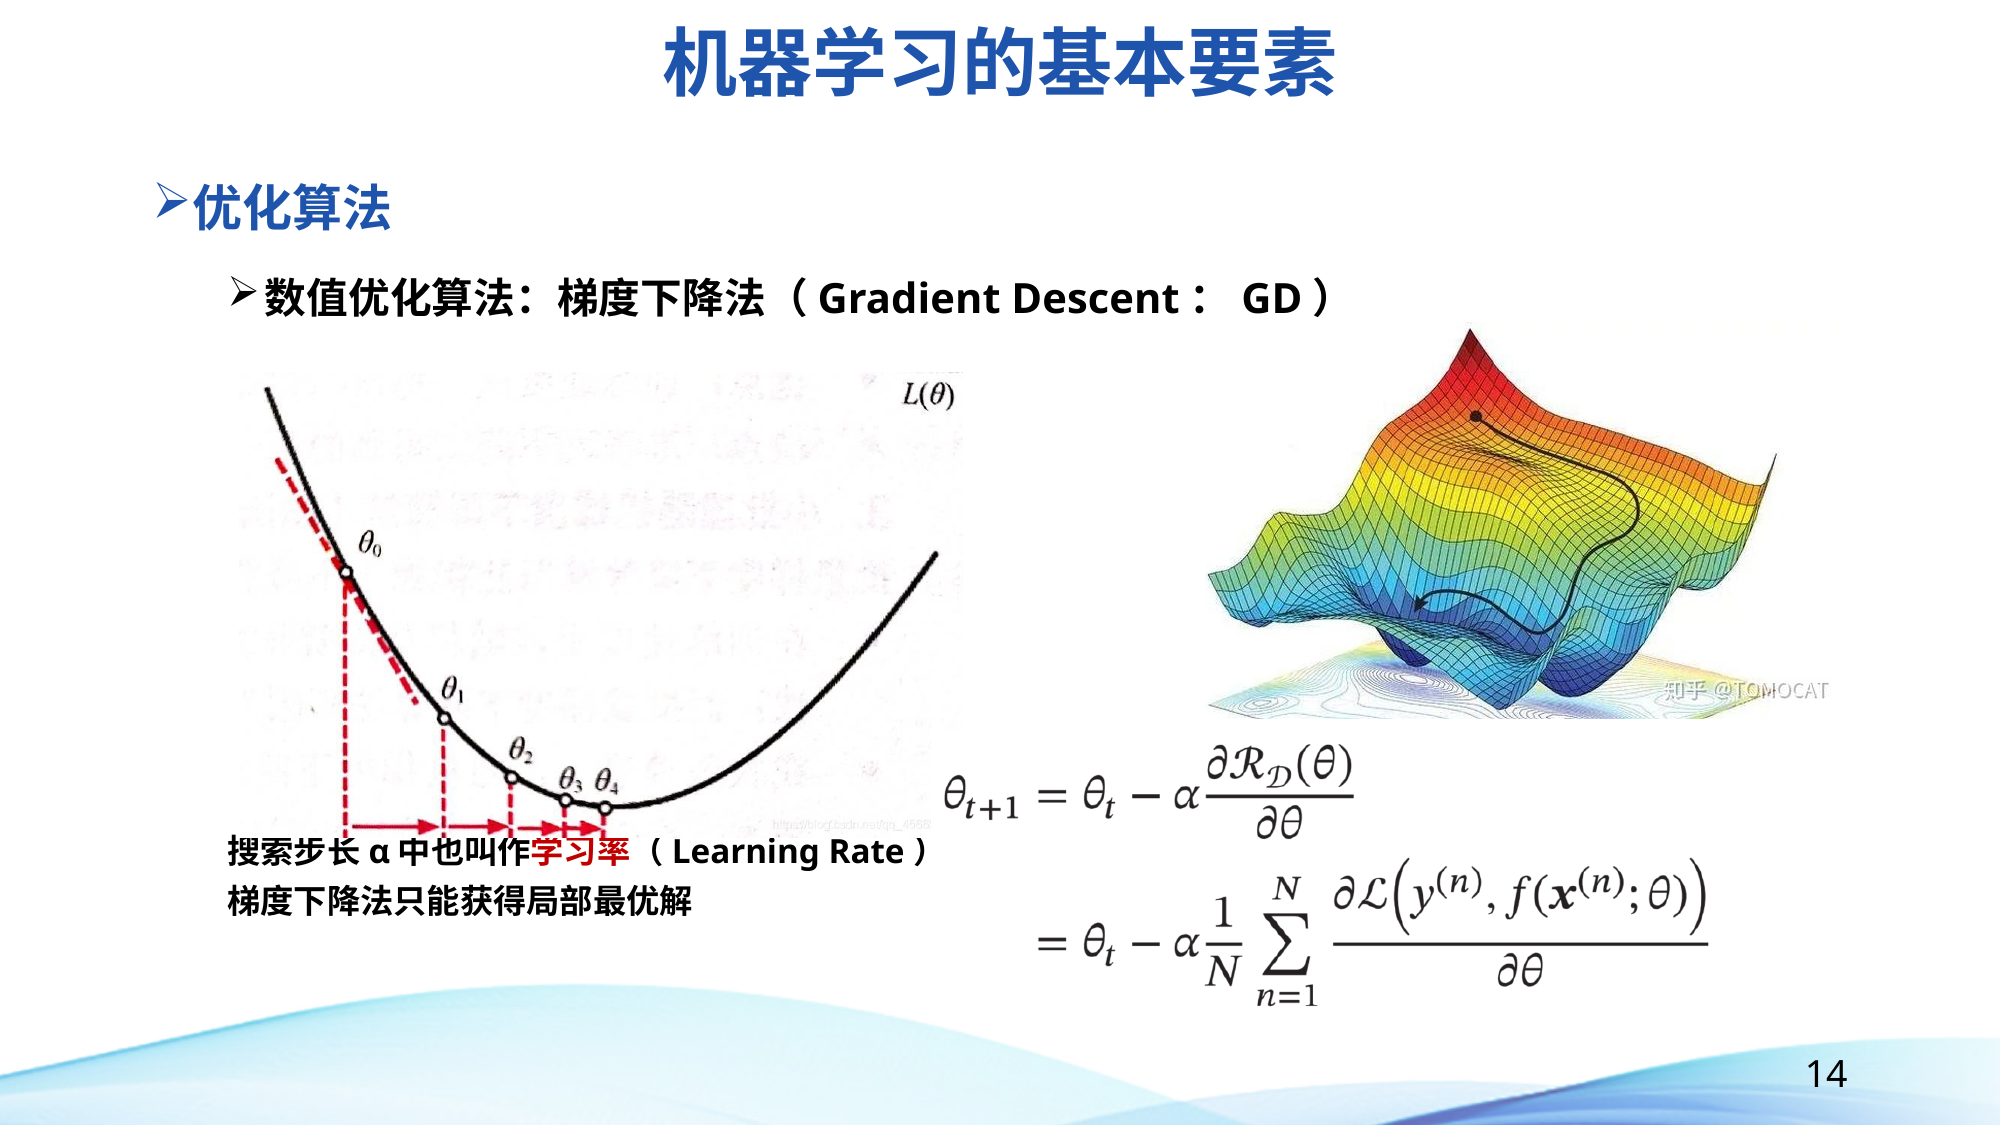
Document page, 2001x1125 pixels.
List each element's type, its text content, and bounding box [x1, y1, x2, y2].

list 优化算法 数值优化算法：梯度下降法（Gradient Descent：GD） 搜索步长α中也叫作学习率（Learning Rate） 梯度下降法只能获得局部最优解 [137, 138, 1873, 1020]
slide_number 14 [1412, 1042, 1863, 1103]
picture [0, 372, 2001, 1125]
picture [1142, 322, 1846, 719]
title 机器学习的基本要素 [137, 15, 1863, 117]
